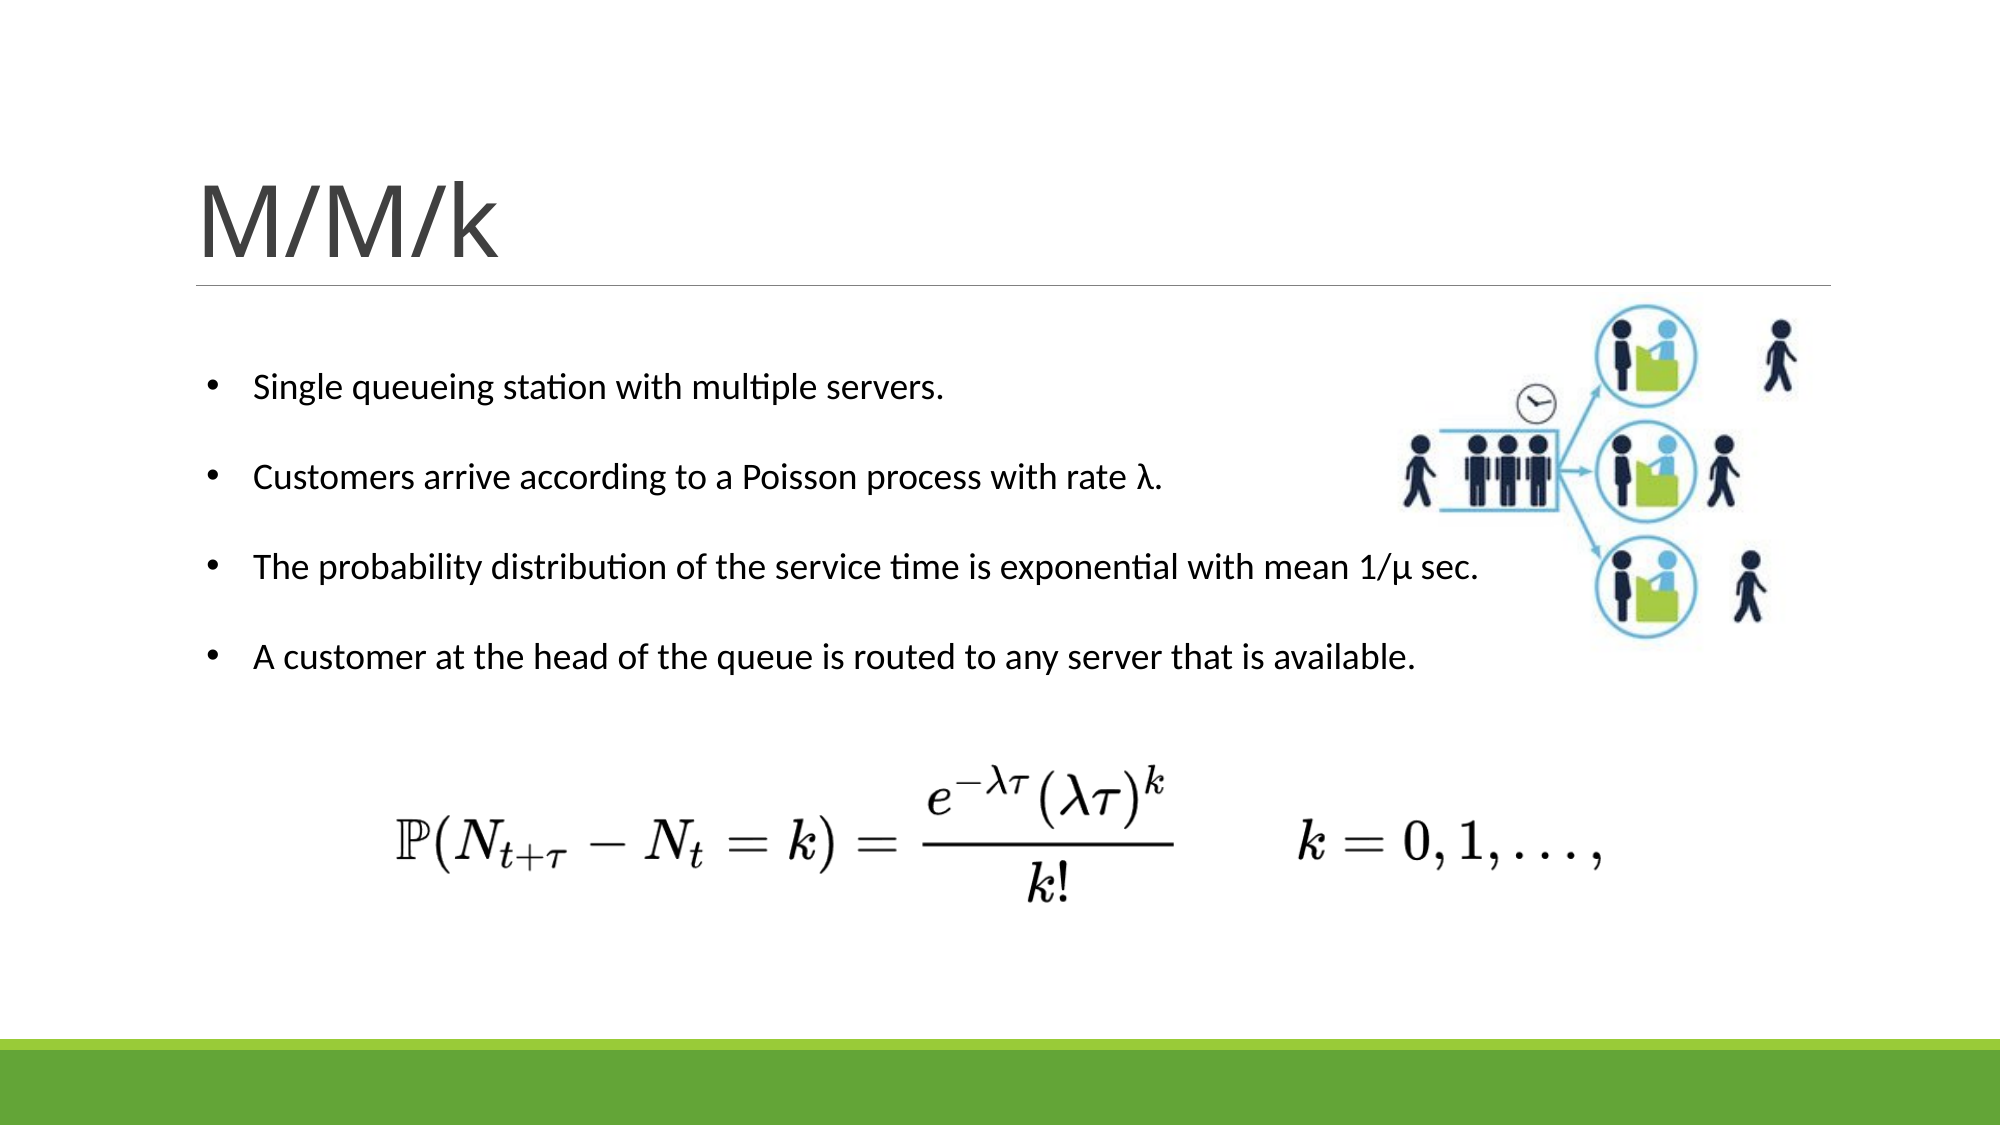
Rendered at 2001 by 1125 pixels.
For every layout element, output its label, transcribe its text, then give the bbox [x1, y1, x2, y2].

title M/M/k [180, 47, 1830, 285]
text_box Single queueing station with multiple servers. Customers arrive according to a Poisson process with rate λ. The probability distribution of the service time is exponential with mean 1/μ sec. A customer at the head of the queue is routed to any server that is available. [191, 309, 1512, 685]
picture [393, 759, 1606, 910]
picture [1383, 291, 1831, 659]
